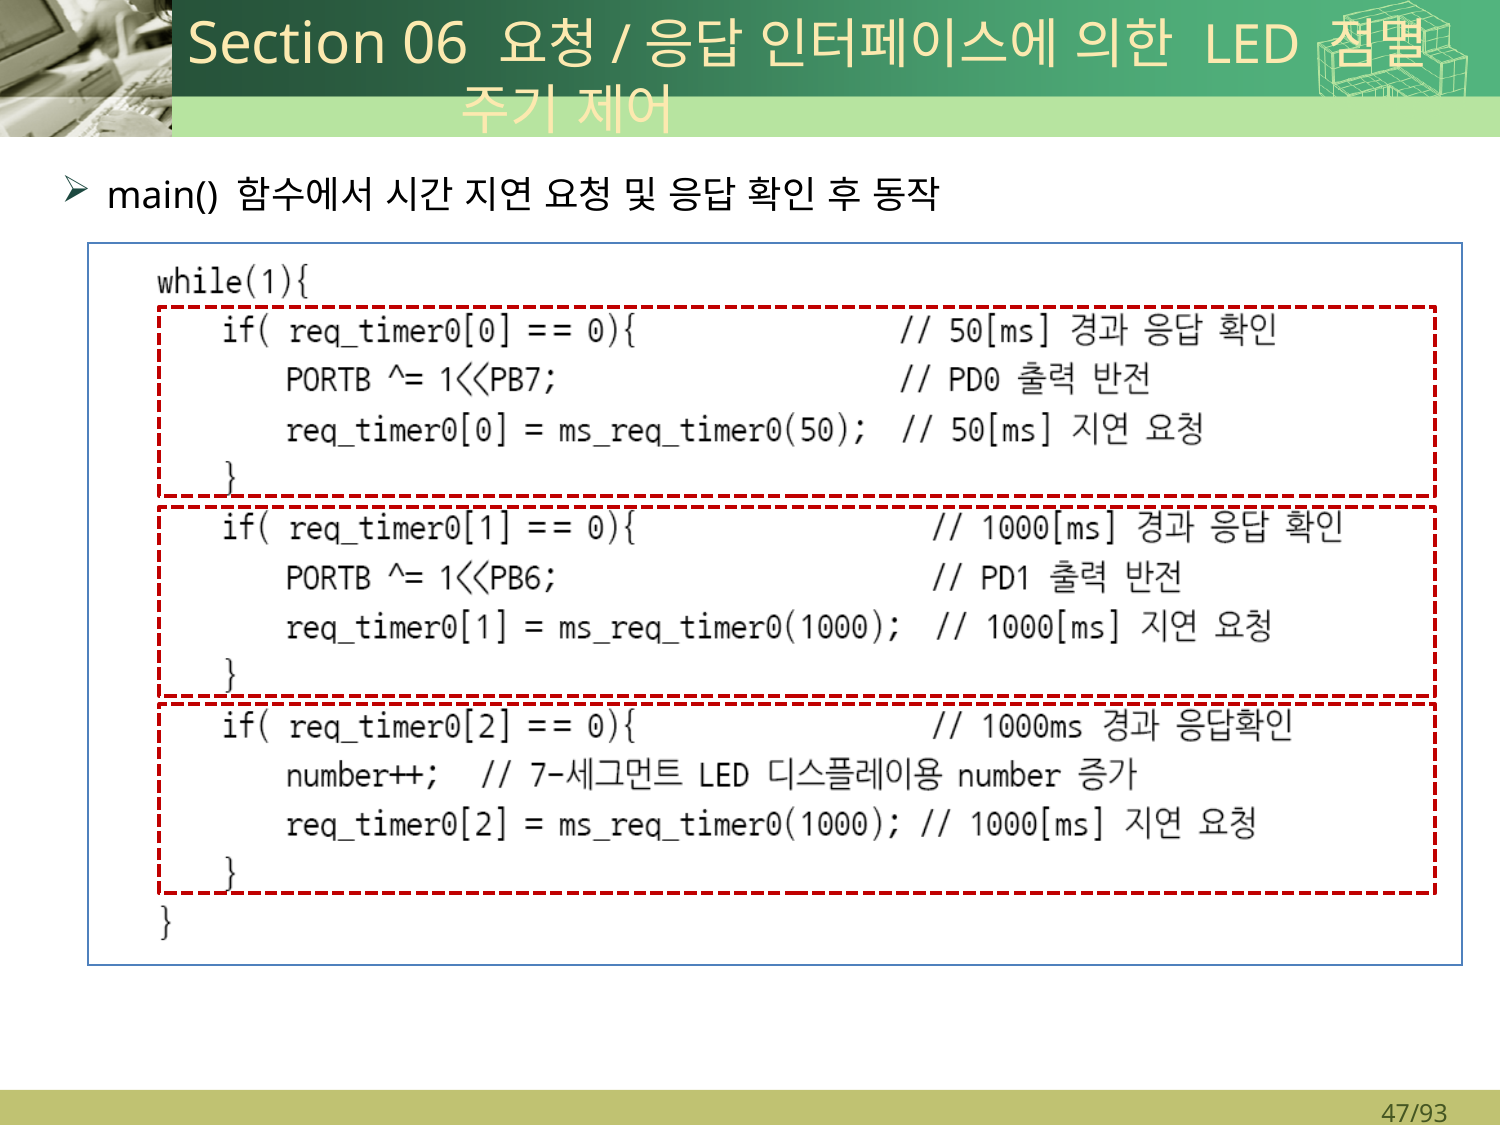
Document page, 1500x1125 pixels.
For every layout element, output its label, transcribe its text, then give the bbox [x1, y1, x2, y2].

text_box [0, 0, 1500, 75]
title Section 06 요청/응답 인터페이스에 의한 LED 점멸 주기 제어 [172, 75, 1500, 94]
picture [88, 243, 1462, 965]
list main() 함수에서 시간 지연 요청 및 응답 확인 후 동작 오버플로 주기 계산은 오차가 있고, 반복이 누적되면 오차가 더 커짐 [46, 164, 1459, 1067]
picture [0, 75, 1500, 151]
